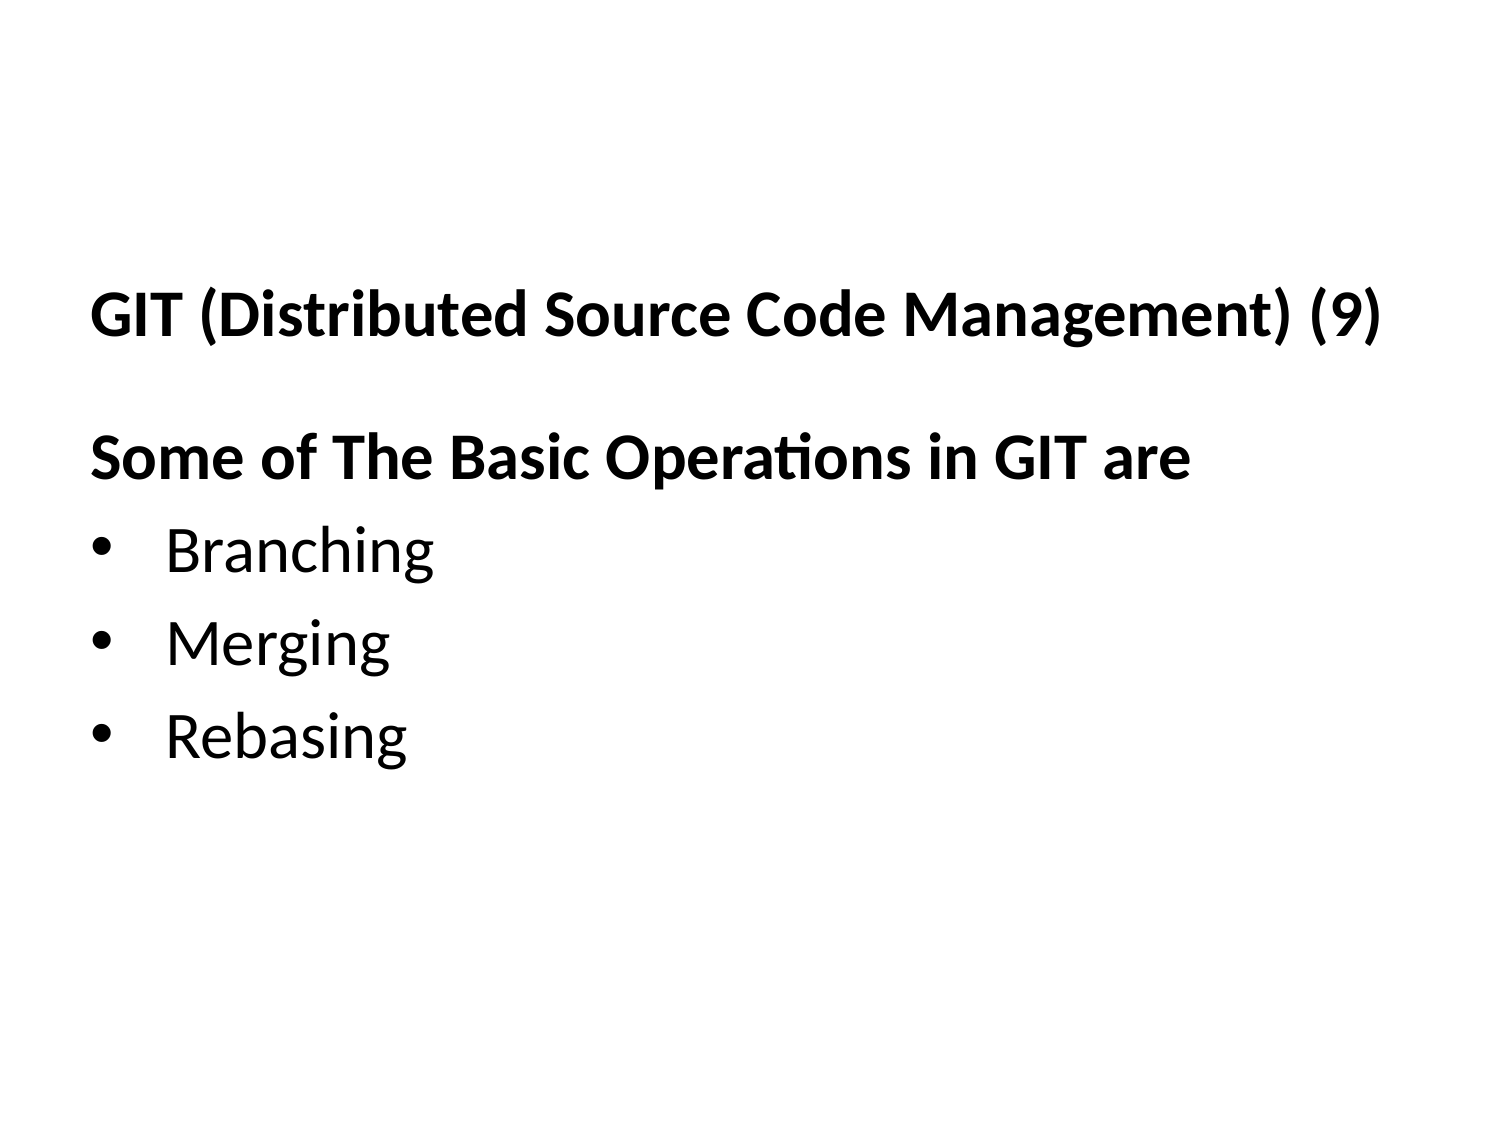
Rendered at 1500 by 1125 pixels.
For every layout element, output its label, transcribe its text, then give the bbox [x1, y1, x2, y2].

list GIT (Distributed Source Code Management) (9) Some of The Basic Operations in GIT are Branching Merging Rebasing [75, 262, 1425, 1005]
